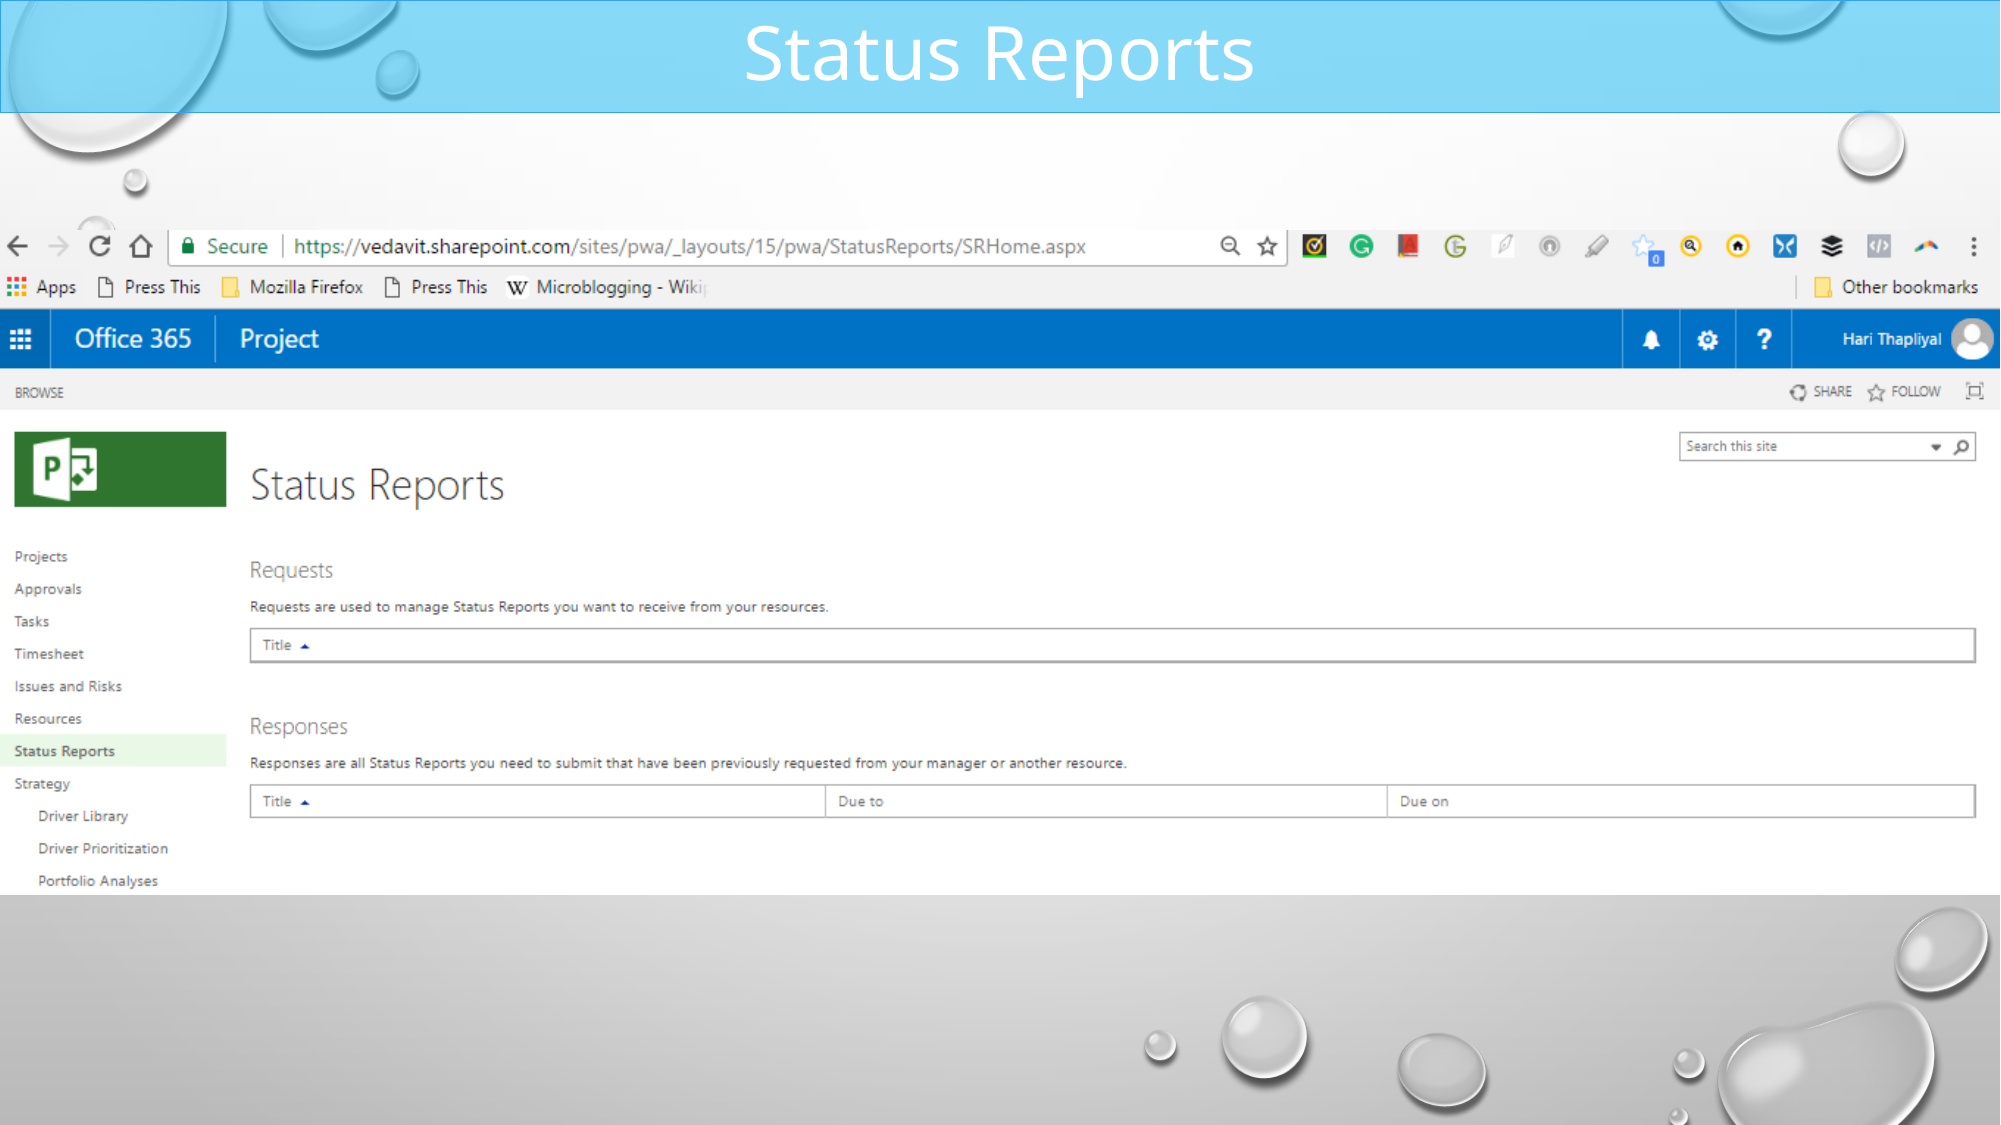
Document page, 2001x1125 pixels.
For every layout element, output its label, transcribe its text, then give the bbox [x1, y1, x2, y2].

picture [0, 113, 2000, 1125]
title Status Reports [0, 0, 2000, 113]
